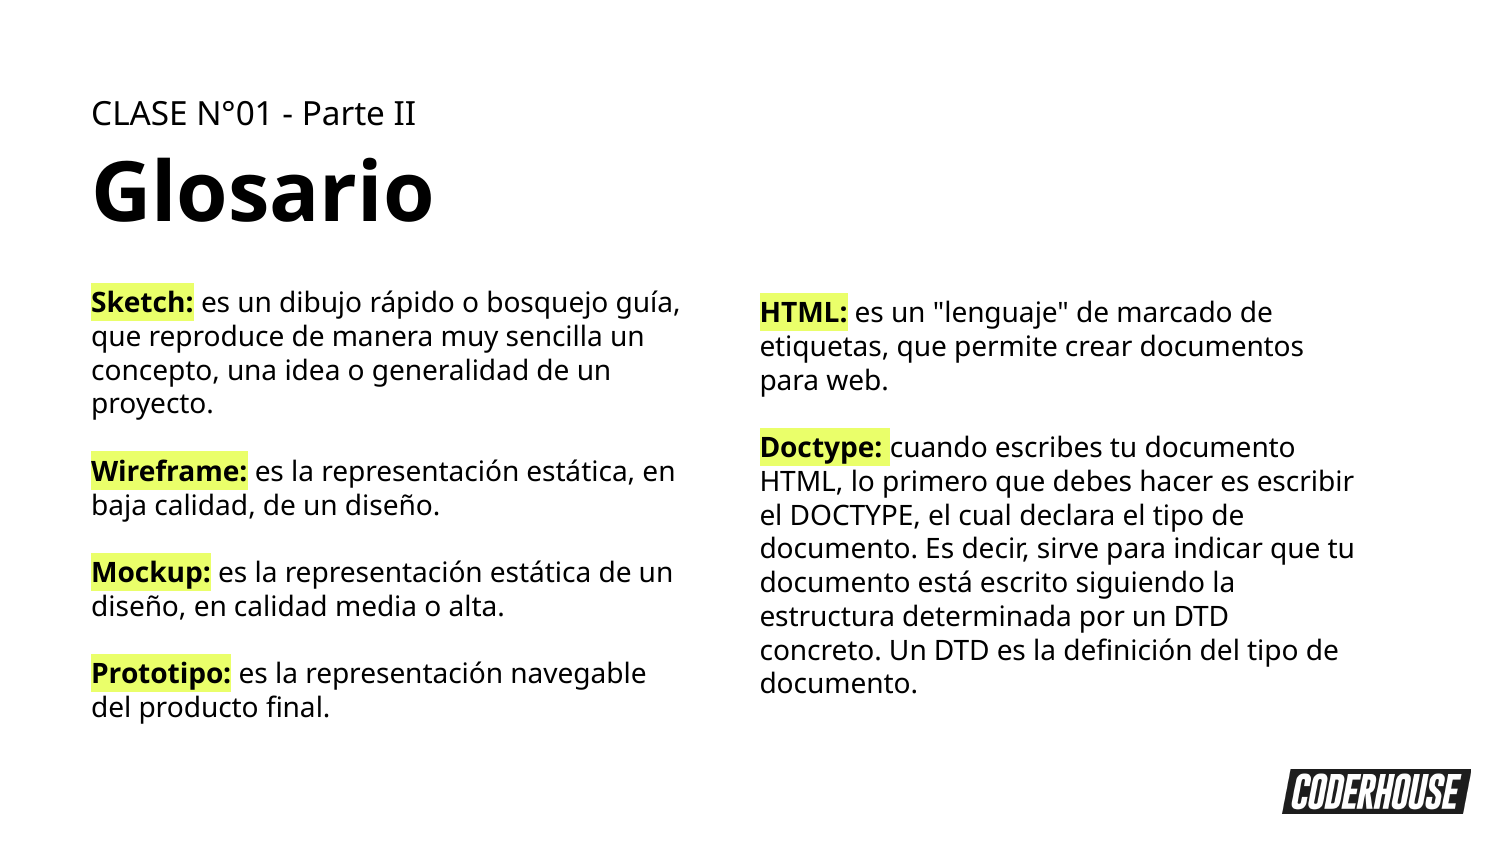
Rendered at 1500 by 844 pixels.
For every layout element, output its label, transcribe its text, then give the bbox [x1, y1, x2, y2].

text_box HTML: es un "lenguaje" de marcado de etiquetas, que permite crear documentos para web. Doctype: cuando escribes tu documento HTML, lo primero que debes hacer es escribir el DOCTYPE, el cual declara el tipo de documento. Es decir, sirve para indicar que tu documento está escrito siguiendo la estructura determinada por un DTD concreto. Un DTD es la definición del tipo de documento. [744, 279, 1374, 753]
text_box CLASE N°01 - Parte II [76, 76, 481, 134]
picture [1281, 769, 1471, 814]
text_box Glosario [76, 134, 1412, 255]
text_box Sketch: es un dibujo rápido o bosquejo guía, que reproduce de manera muy sencilla un concepto, una idea o generalidad de un proyecto. Wireframe: es la representación estática, en baja calidad, de un diseño. Mockup: es la representación estática de un diseño, en calidad media o alta. Prototipo: es la representación navegable del producto final. [76, 269, 706, 777]
